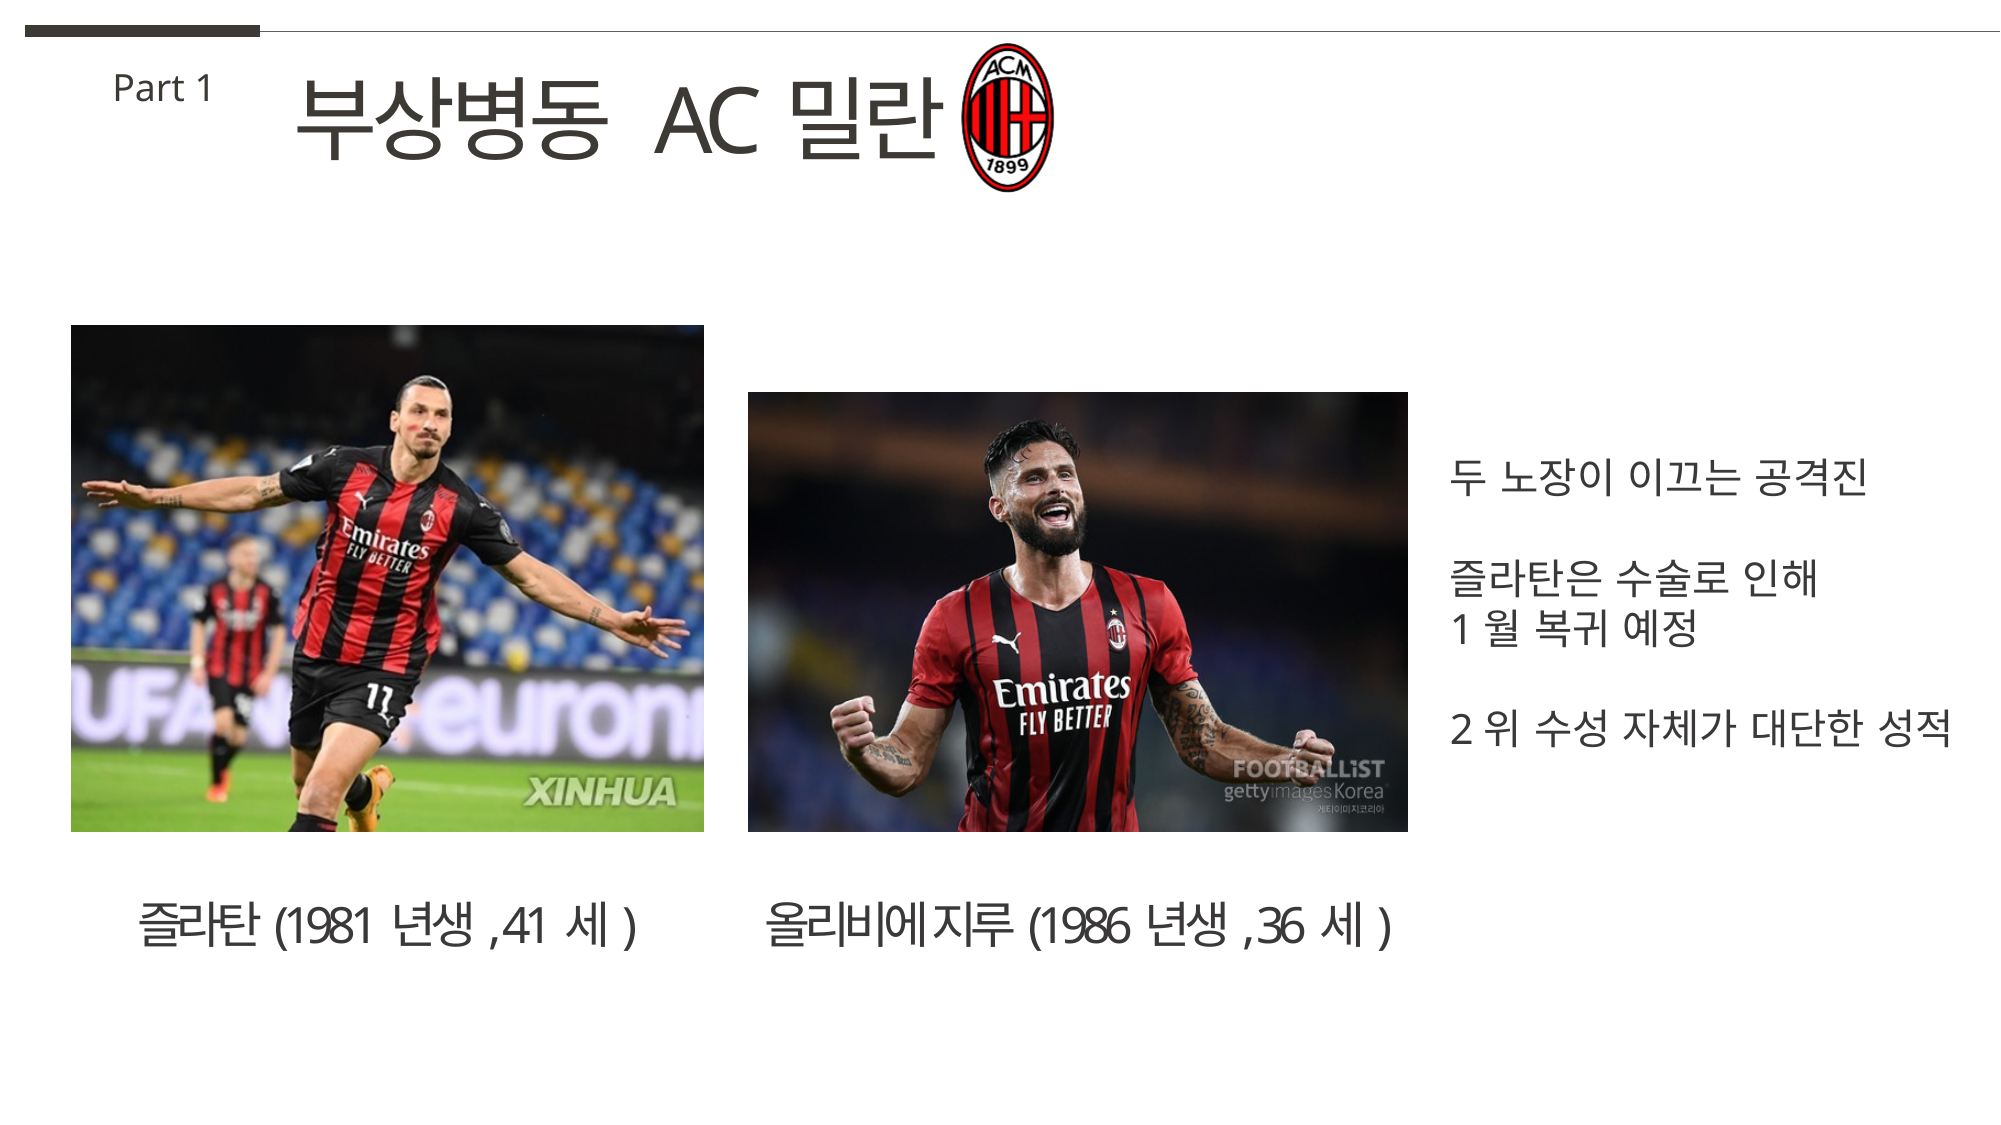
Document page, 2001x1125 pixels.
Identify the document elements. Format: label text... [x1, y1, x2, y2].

text_box 두 노장이 이끄는 공격진 즐라탄은 수술로 인해 1월 복귀 예정 2위 수성 자체가 대단한 성적 [1435, 444, 2000, 760]
text_box Part 1 [97, 56, 232, 117]
picture [748, 392, 1408, 832]
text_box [274, 19, 1143, 216]
text_box 즐라탄(1981년생, 41세) [122, 885, 653, 961]
text_box 올리비에 지루(1986년생, 36세) [749, 885, 1407, 961]
picture [71, 325, 704, 832]
